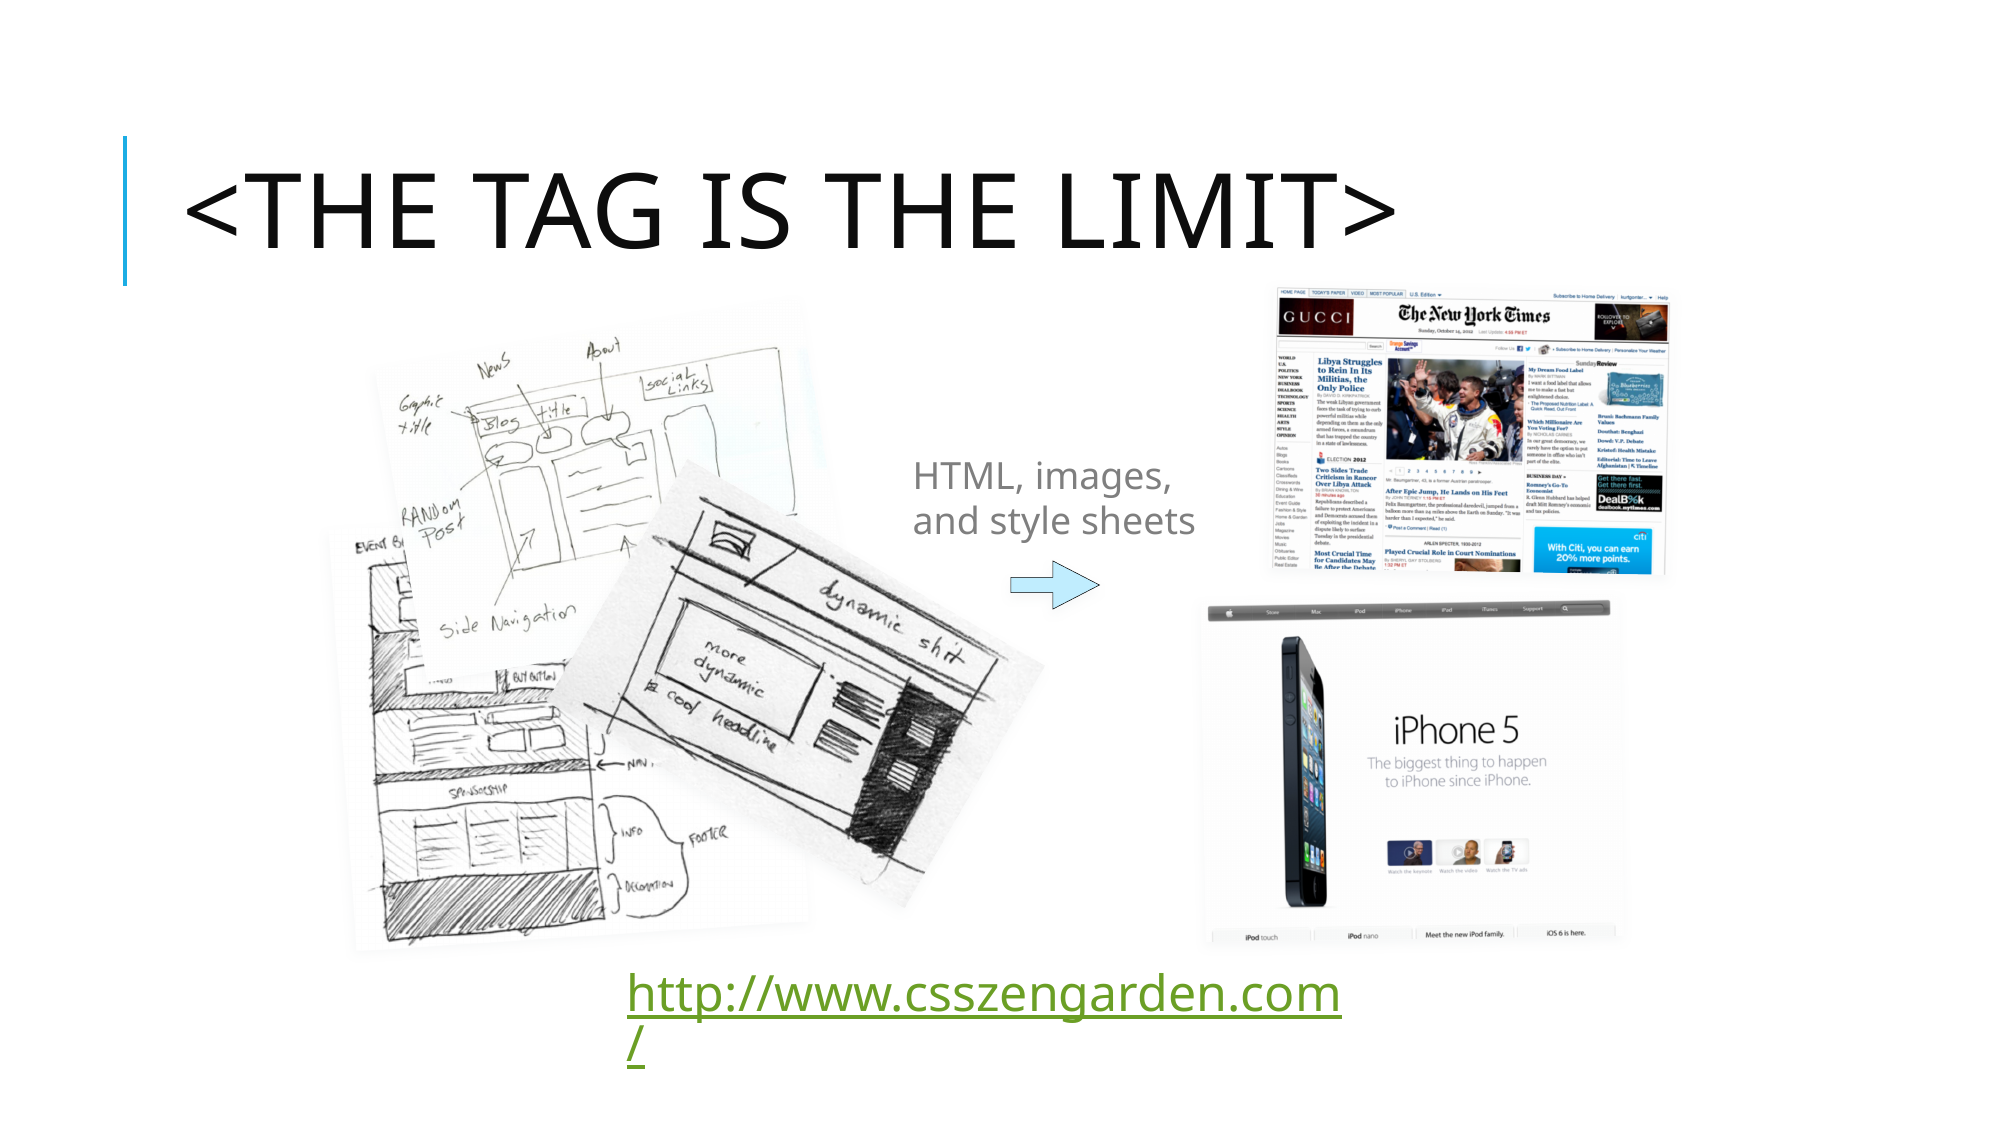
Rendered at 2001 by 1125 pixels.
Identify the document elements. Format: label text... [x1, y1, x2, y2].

picture [1549, 544, 1566, 550]
text_box HTML, images, and style sheets [912, 452, 1217, 557]
text_box http://www.csszengarden.com/ [612, 954, 1363, 1038]
picture [1606, 547, 1618, 551]
picture [1567, 555, 1577, 561]
picture [1603, 556, 1622, 563]
picture [1269, 286, 1674, 574]
picture [1621, 547, 1638, 552]
text_box [1010, 560, 1100, 610]
picture [329, 298, 1044, 951]
picture [1573, 545, 1584, 551]
title <The tag is the limit> [168, 96, 1763, 342]
picture [1580, 557, 1600, 561]
picture [1201, 594, 1624, 942]
picture [1589, 547, 1601, 551]
picture [1558, 554, 1564, 561]
picture [1568, 568, 1618, 574]
